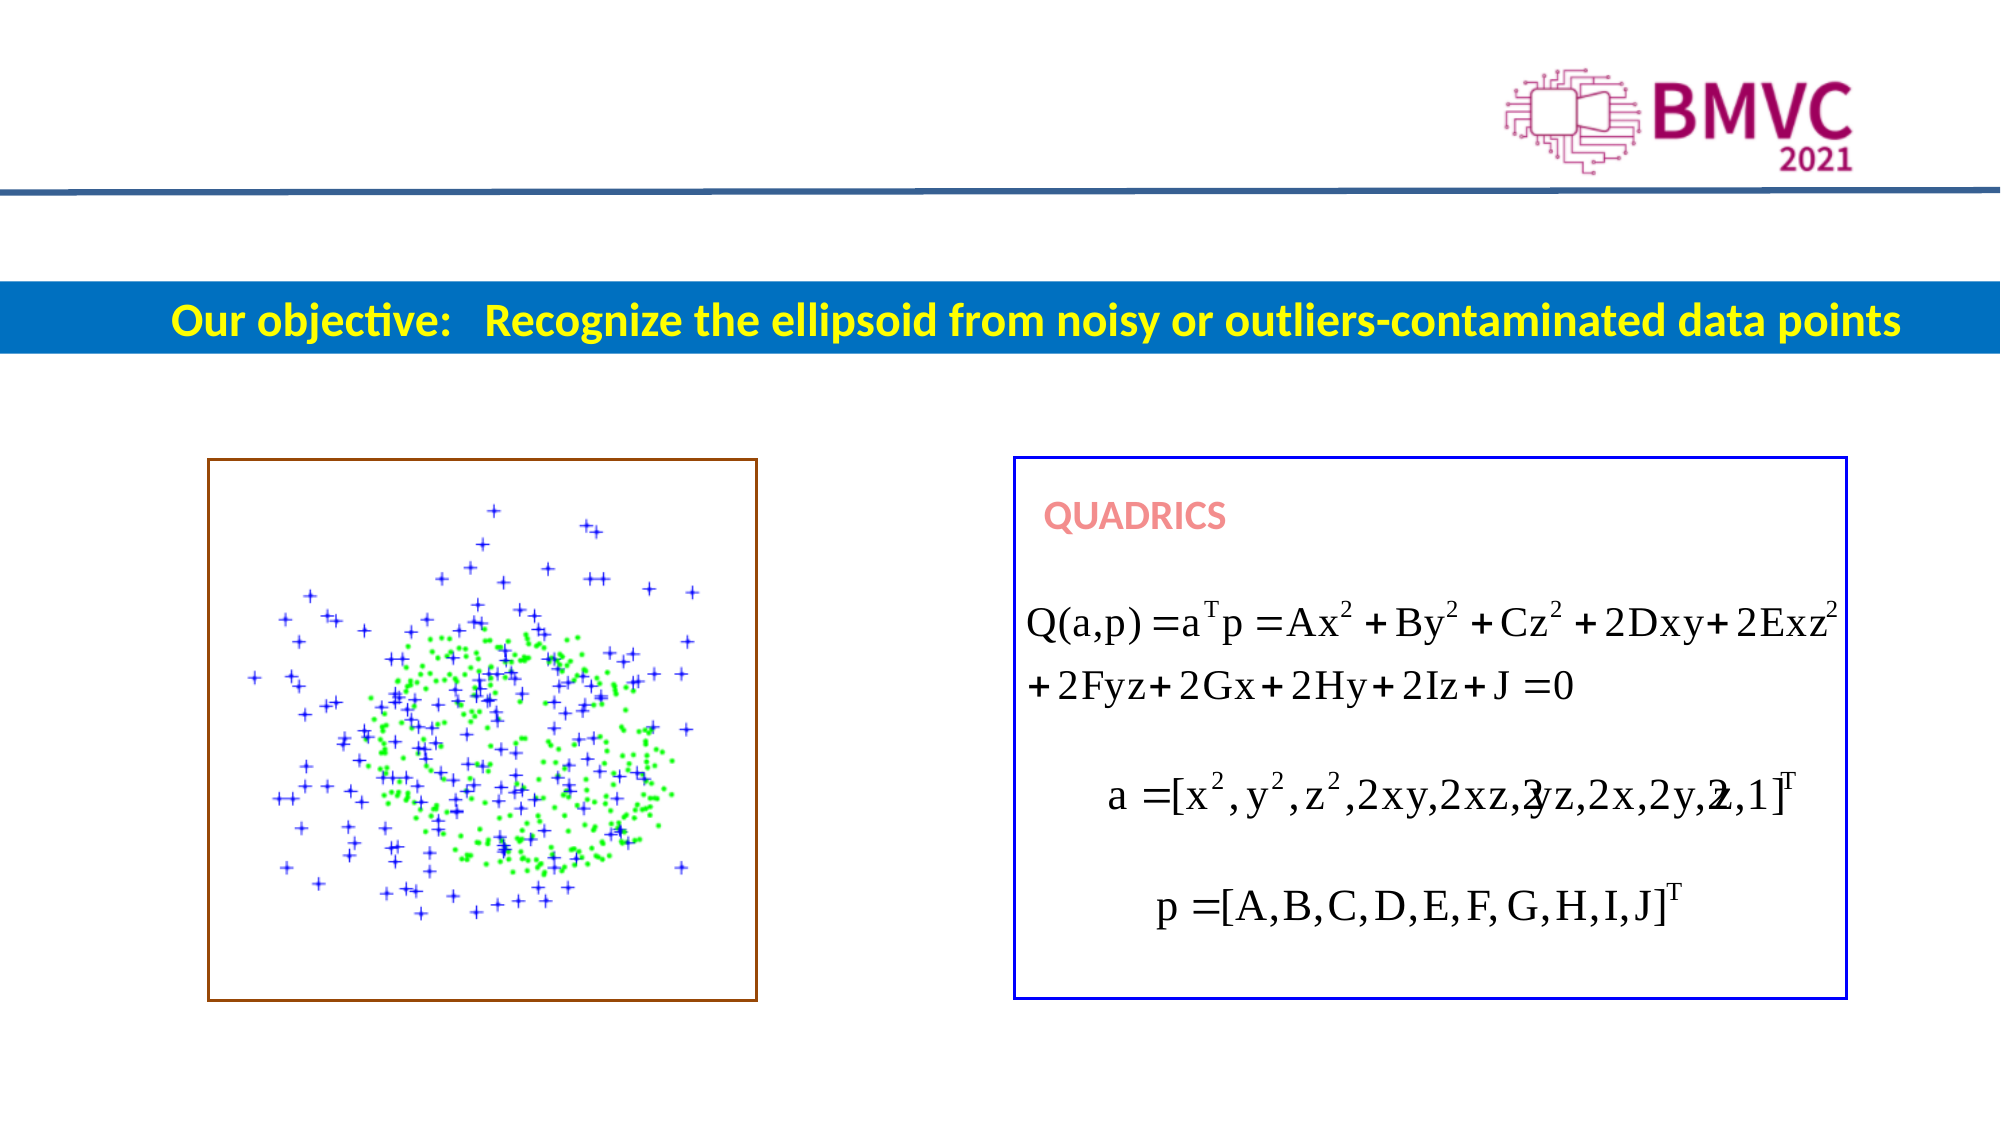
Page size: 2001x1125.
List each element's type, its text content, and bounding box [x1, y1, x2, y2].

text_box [1020, 590, 1847, 717]
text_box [1149, 871, 1691, 939]
text_box [1014, 456, 1848, 999]
text_box [207, 458, 758, 1001]
picture [245, 498, 707, 926]
text_box Definition — Ellipsoid Fitting [47, 41, 1524, 191]
picture [1524, 59, 1863, 182]
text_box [1101, 760, 1806, 828]
text_box Our objective: Recognize the ellipsoid from noisy or outliers-contaminated data points [0, 281, 2000, 354]
text_box Quadrics [1020, 480, 1620, 546]
